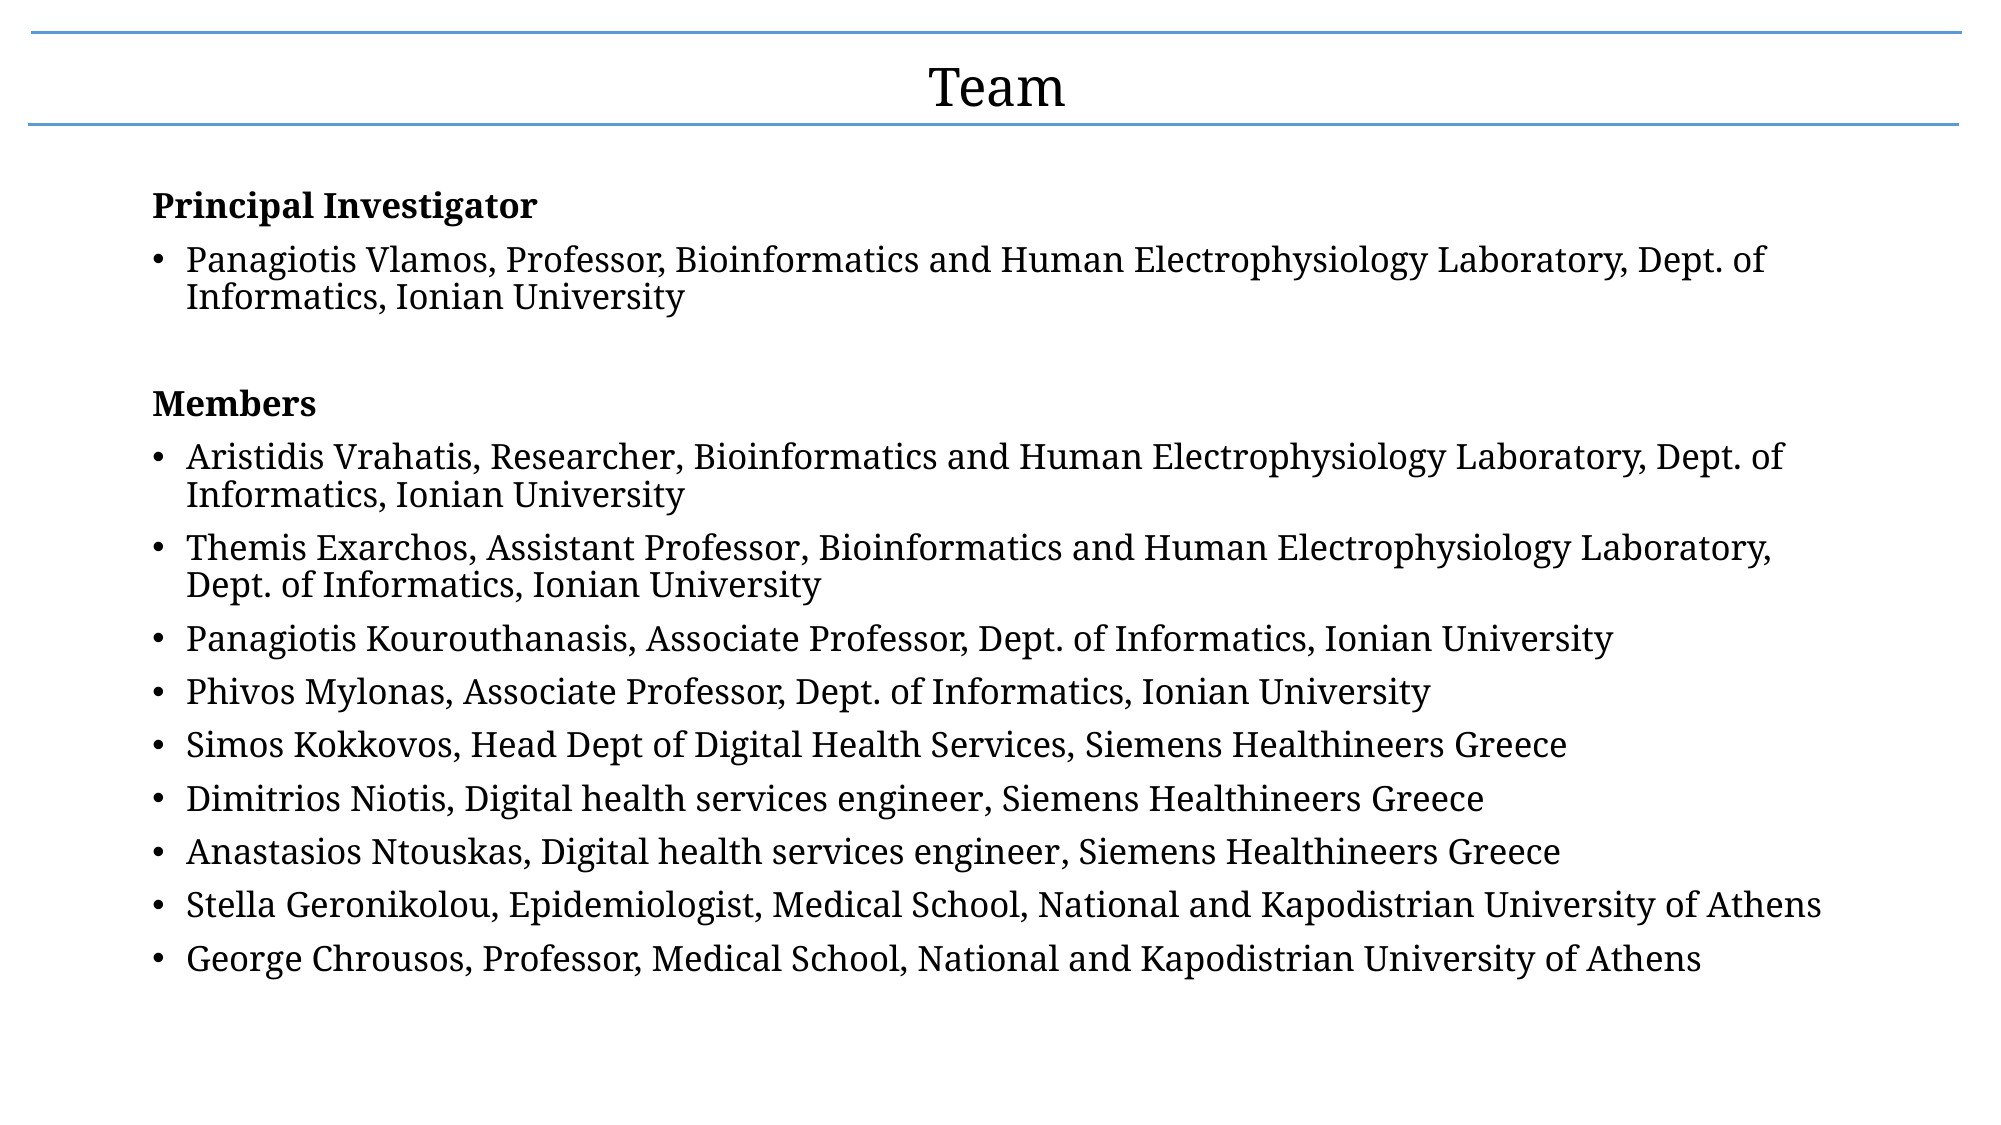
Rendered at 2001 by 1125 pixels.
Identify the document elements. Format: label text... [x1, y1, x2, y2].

list Principal Investigator Panagiotis Vlamos, Professor, Bioinformatics and Human Electrophysiology Laboratory, Dept. of Informatics, Ionian University Members Aristidis Vrahatis, Researcher, Bioinformatics and Human Electrophysiology Laboratory, Dept. of Informatics, Ionian University Themis Exarchos, Assistant Professor, Bioinformatics and Human Electrophysiology Laboratory, Dept. of Informatics, Ionian University Panagiotis Kourouthanasis, Associate Professor, Dept. of Informatics, Ionian University Phivos Mylonas, Associate Professor, Dept. of Informatics, Ionian University Simos Kokkovos, Head Dept of Digital Health Services, Siemens Healthineers Greece Dimitrios Niotis, Digital health services engineer, Siemens Healthineers Greece Anastasios Ntouskas, Digital health services engineer, Siemens Healthineers Greece Stella Geronikolou, Epidemiologist, Medical School, National and Kapodistrian University of Athens George Chrousos, Professor, Medical School, National and Kapodistrian University of Athens [137, 181, 1863, 1014]
text_box Team [33, 33, 1963, 125]
